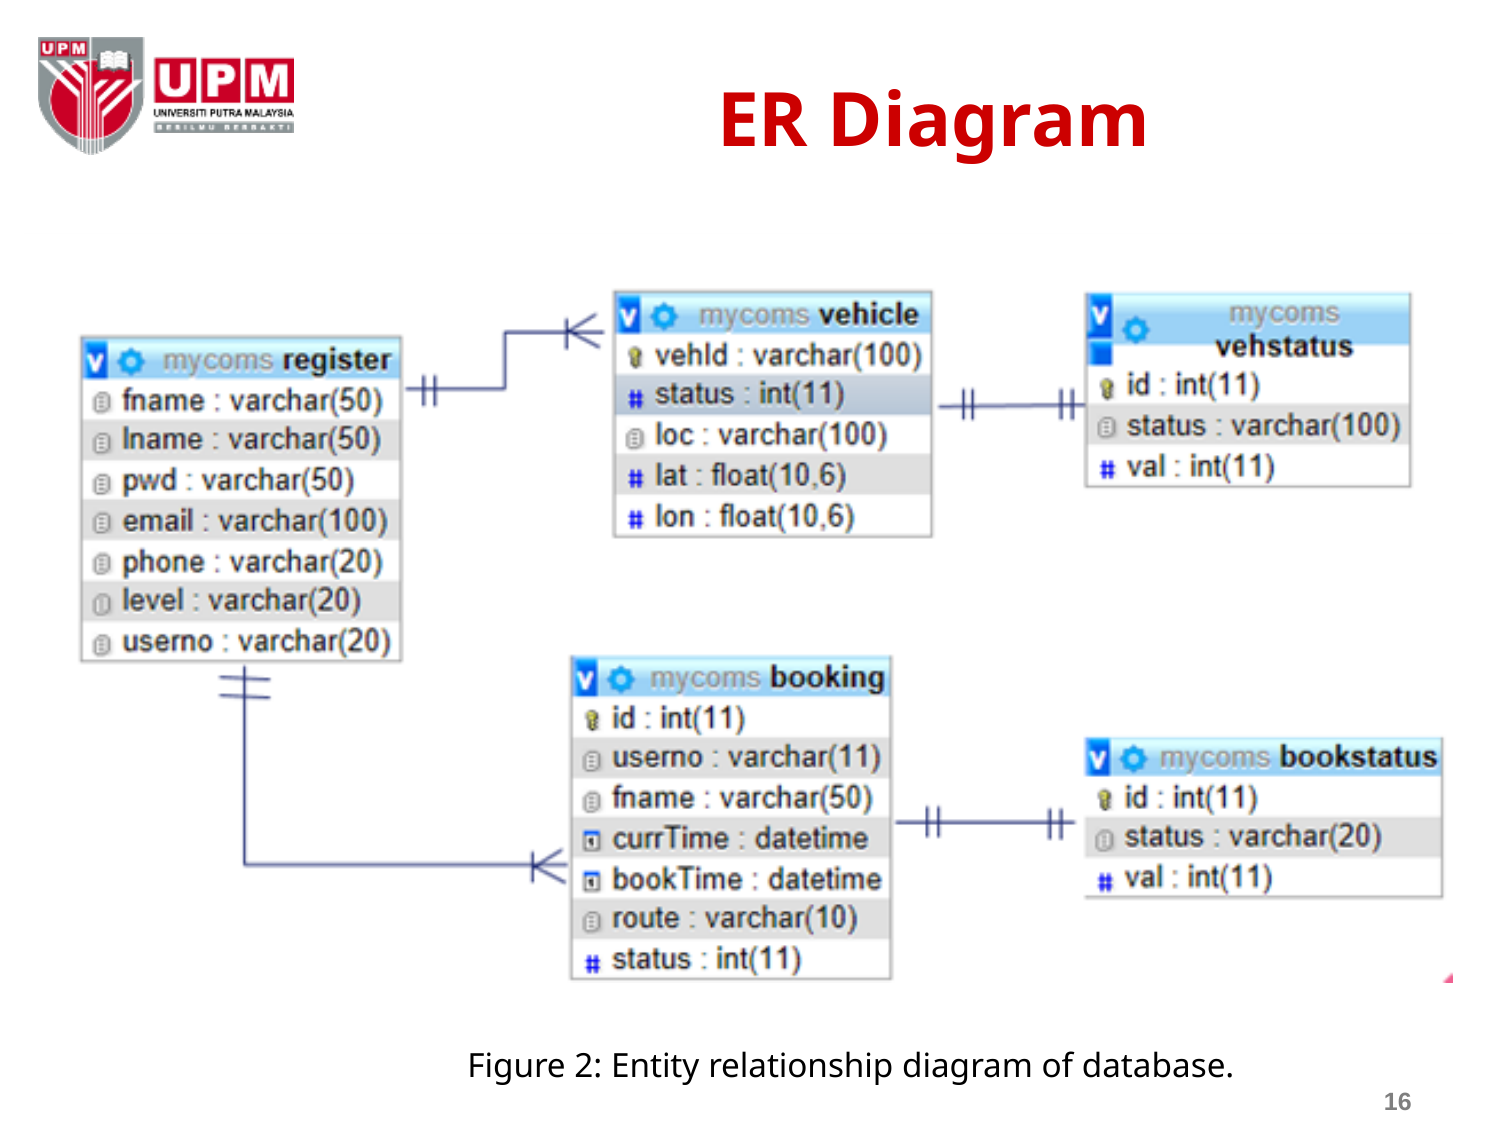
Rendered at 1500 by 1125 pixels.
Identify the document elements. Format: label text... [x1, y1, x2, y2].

slide_number 16 [1320, 1070, 1475, 1118]
picture [38, 37, 294, 155]
text_box Figure 2: Entity relationship diagram of database. [429, 1019, 1275, 1118]
picture [24, 231, 1454, 983]
title ER Diagram [430, 25, 1438, 208]
